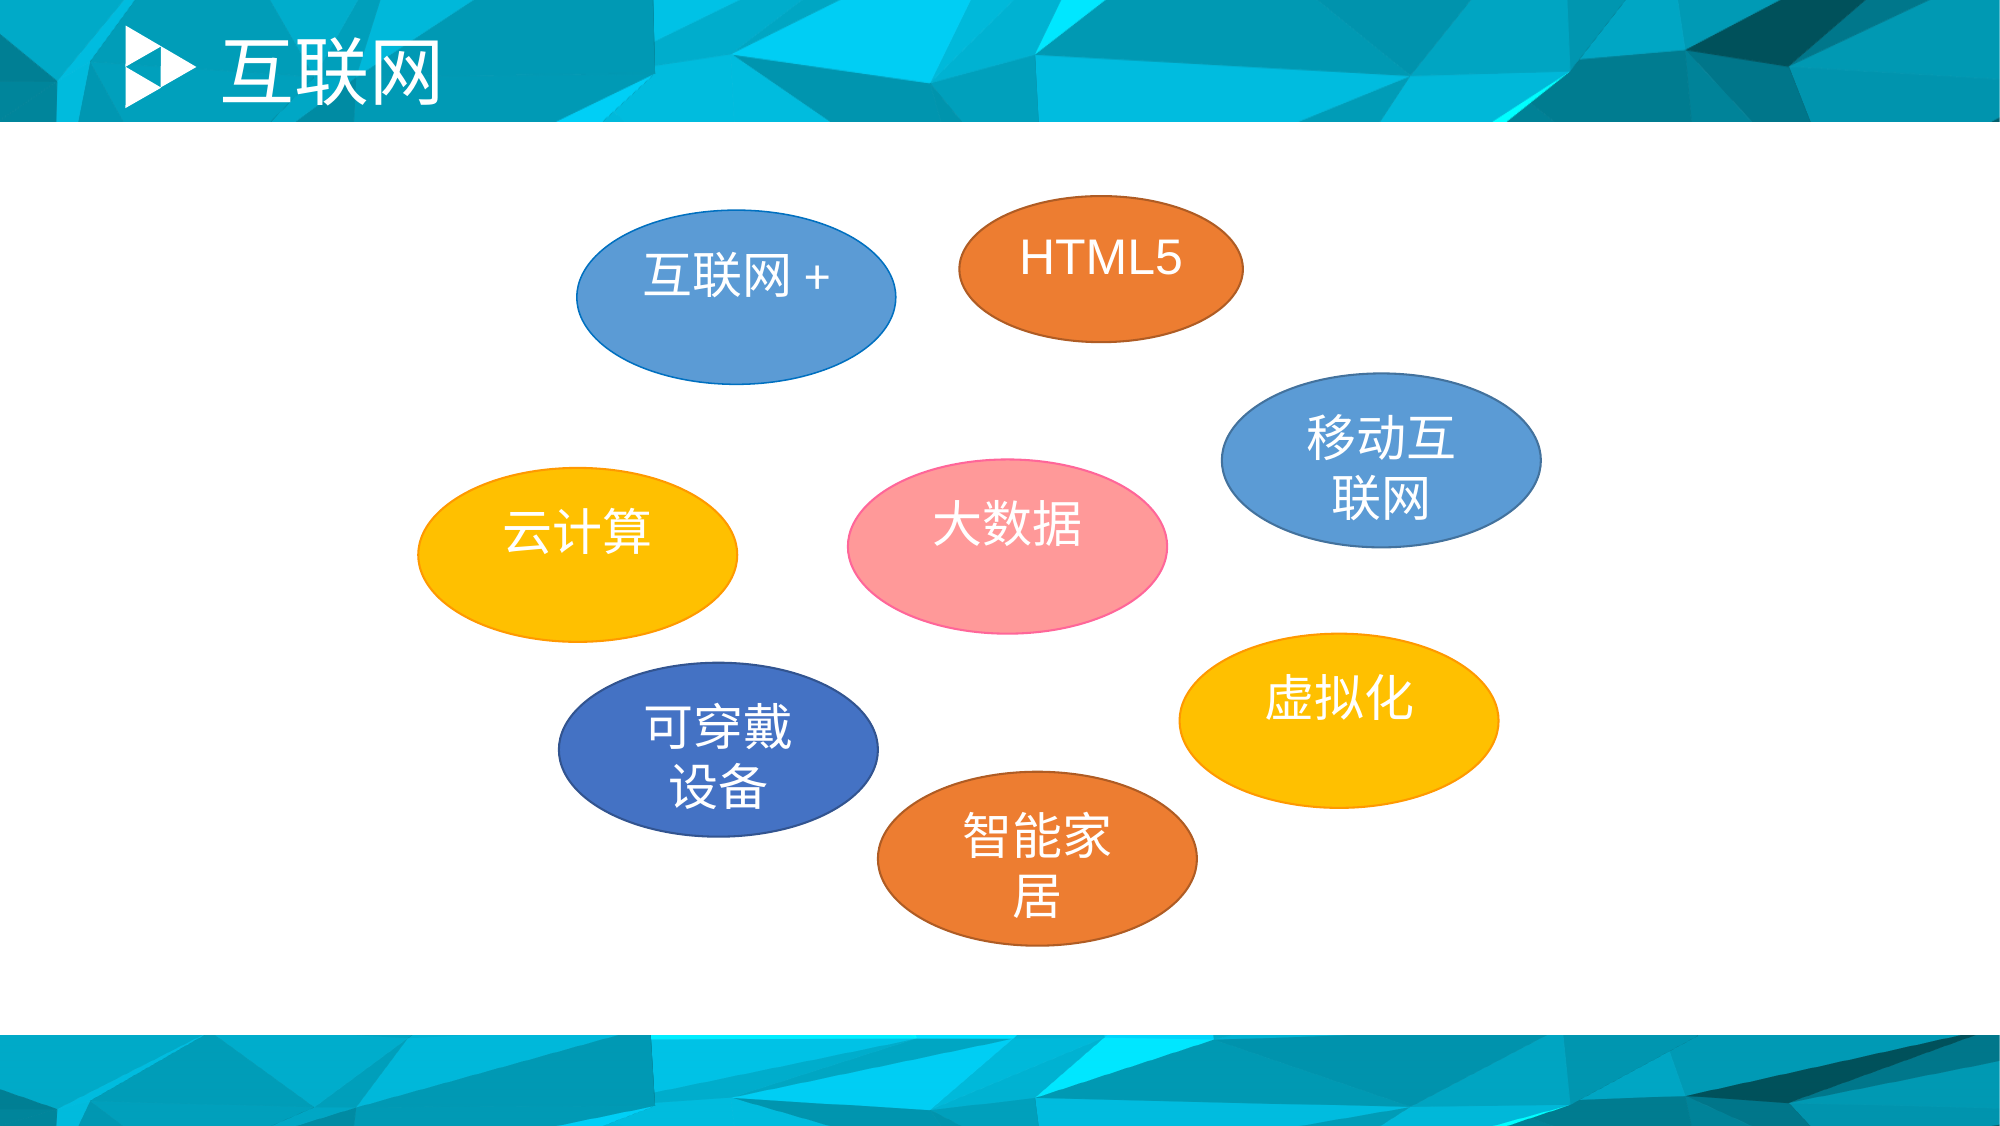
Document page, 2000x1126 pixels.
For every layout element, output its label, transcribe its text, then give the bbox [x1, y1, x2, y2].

text_box 互联网+ [576, 210, 896, 385]
title 互联网 [201, 24, 1927, 127]
text_box 大数据 [846, 458, 1169, 635]
picture [0, 0, 2000, 122]
text_box 可穿戴设备 [557, 661, 879, 838]
text_box 云计算 [417, 466, 739, 643]
picture [0, 1035, 2000, 1126]
text_box 智能家居 [876, 770, 1198, 947]
text_box 虚拟化 [1178, 632, 1500, 809]
text_box 移动互联网 [1220, 372, 1542, 549]
text_box HTML5 [958, 195, 1244, 344]
